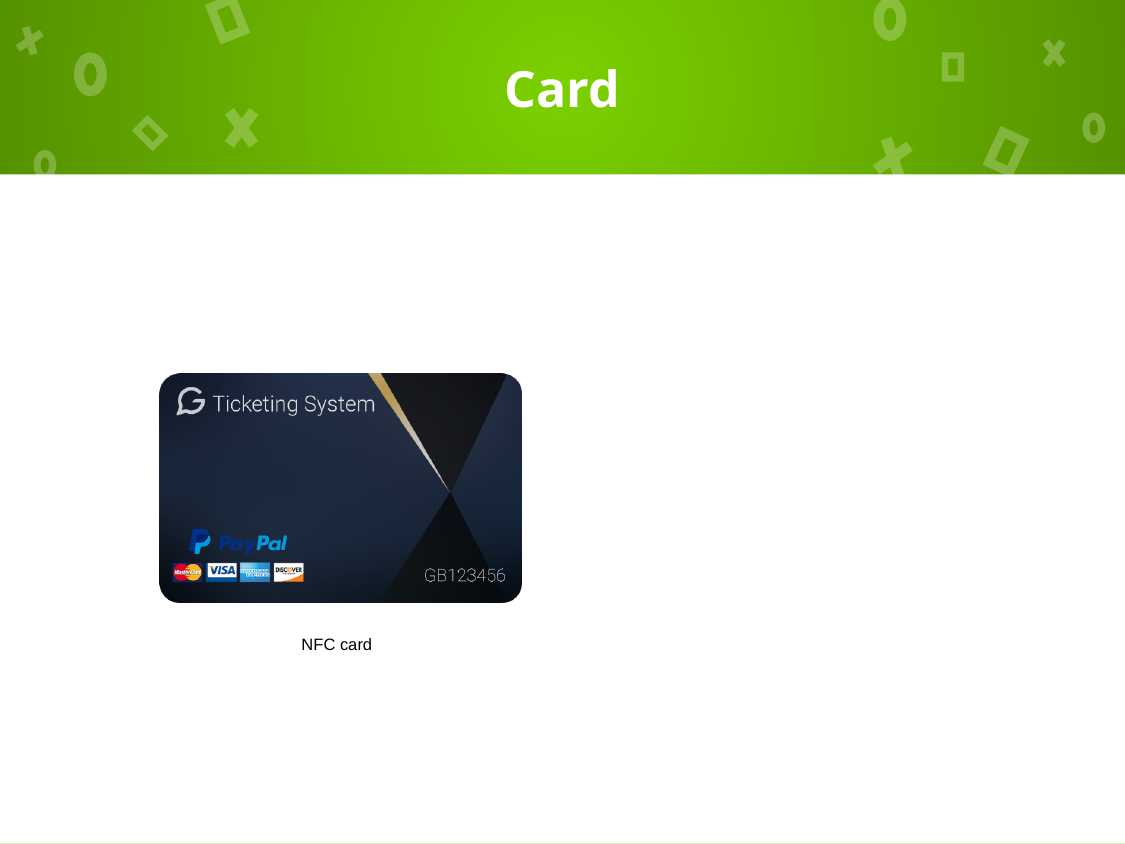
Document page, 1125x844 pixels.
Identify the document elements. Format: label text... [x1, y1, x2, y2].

title Card [56, 0, 1069, 175]
picture [158, 373, 522, 603]
text_box NFC card [286, 626, 394, 662]
